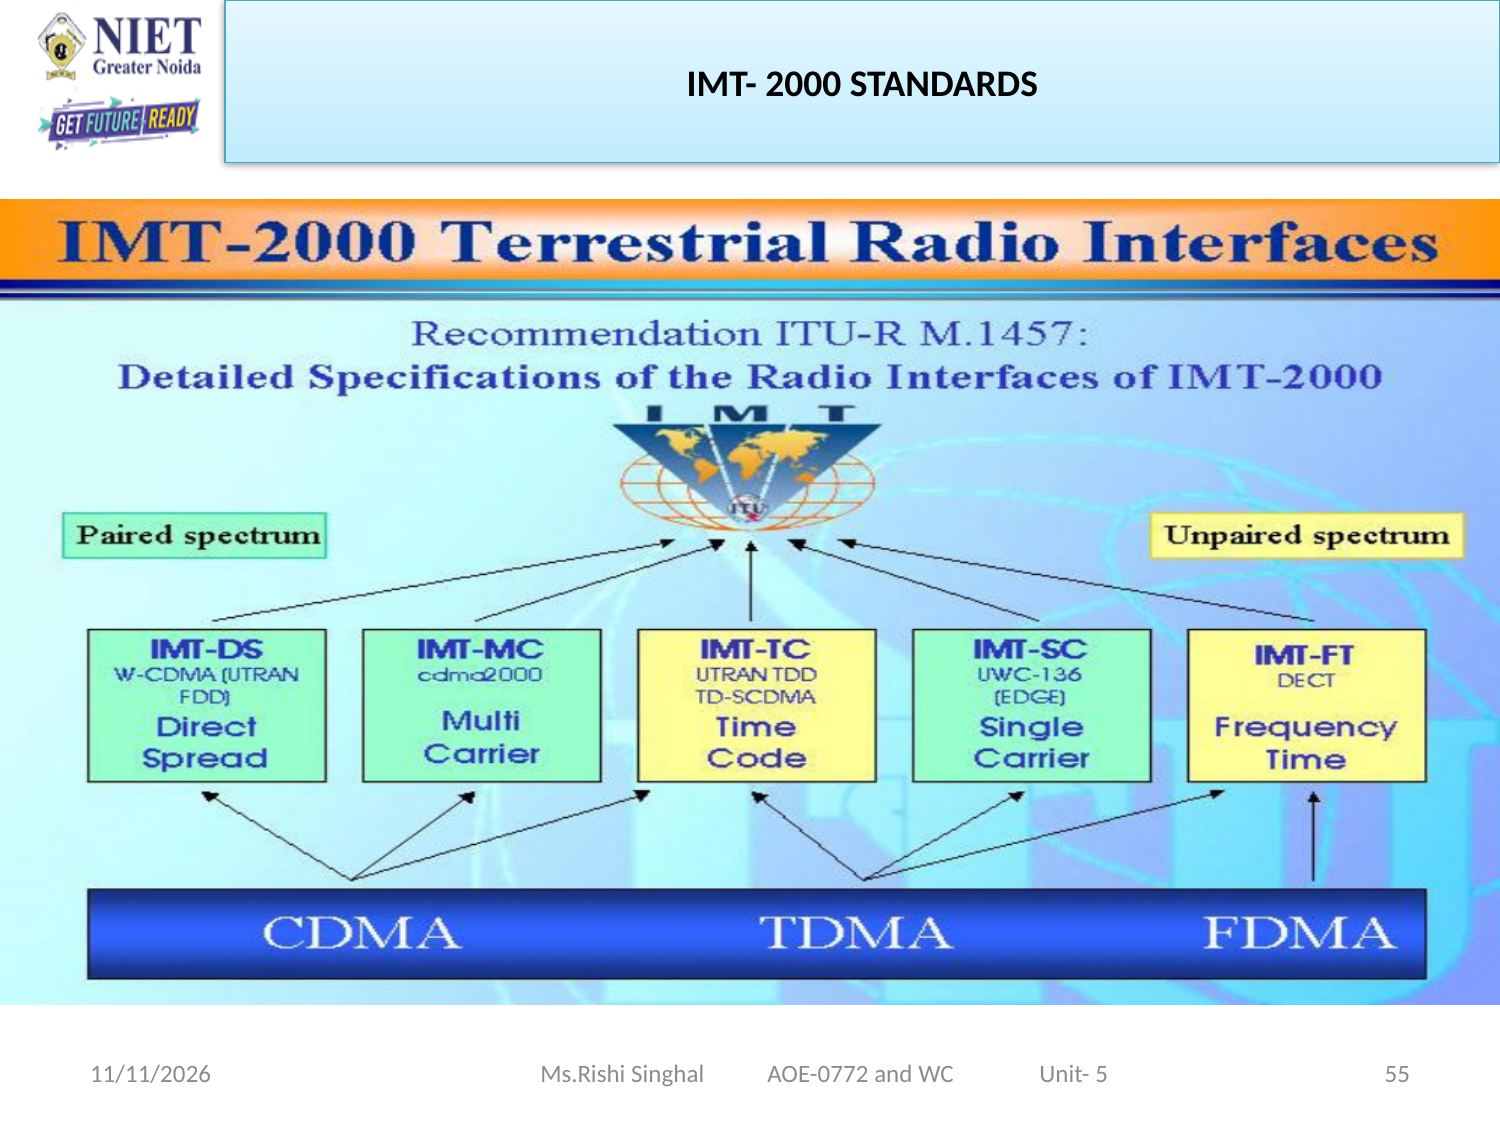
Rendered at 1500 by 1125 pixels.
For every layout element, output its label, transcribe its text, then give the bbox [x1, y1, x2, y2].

text_box IMT- 2000 STANDARDS [238, 0, 1500, 163]
picture [0, 0, 238, 163]
slide_number 55 [1074, 1042, 1425, 1103]
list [0, 199, 1500, 1006]
footer Ms.Rishi Singhal AOE-0772 and WC Unit- 5 [412, 1042, 1074, 1103]
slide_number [75, 1042, 412, 1103]
